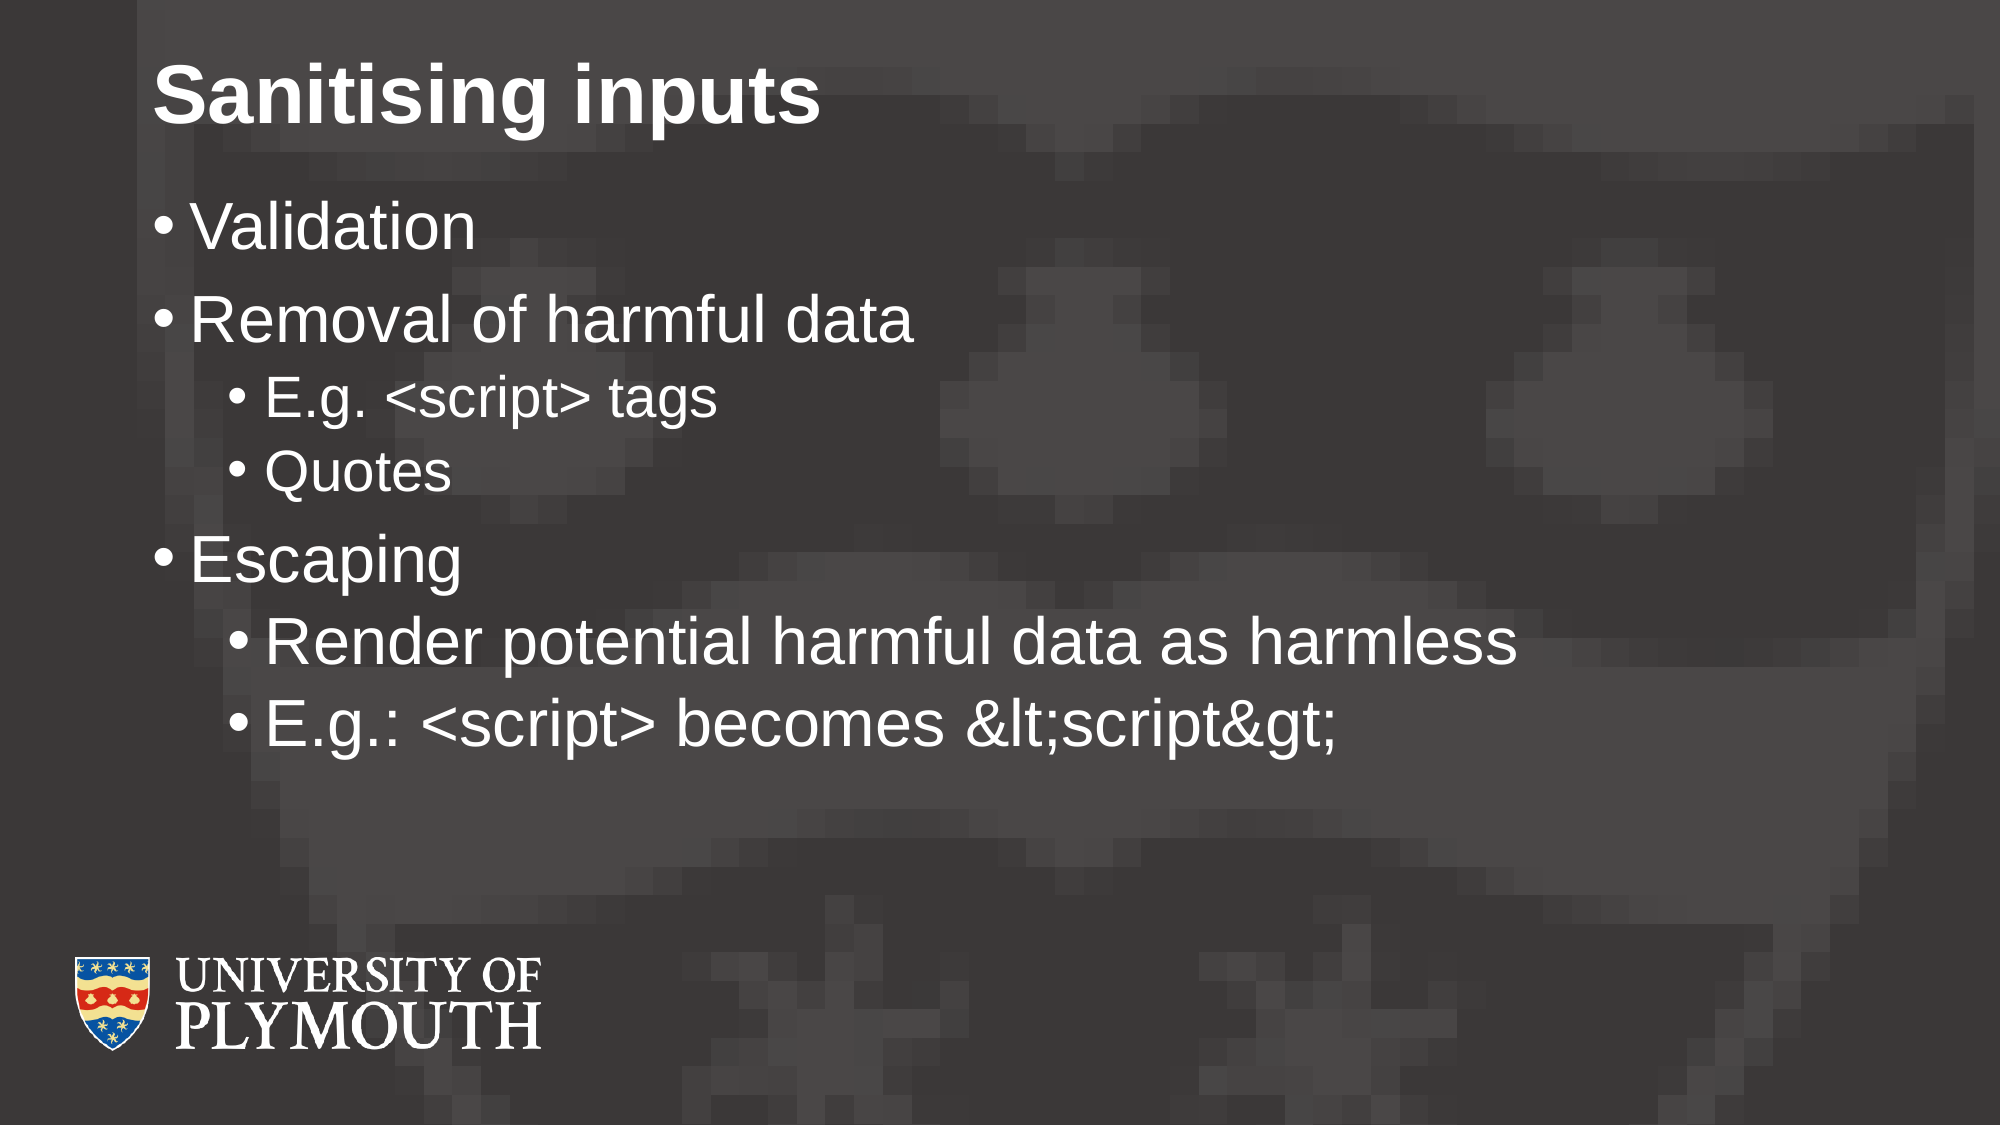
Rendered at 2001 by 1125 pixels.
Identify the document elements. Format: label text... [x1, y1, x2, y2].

picture [75, 957, 541, 1053]
list Validation Removal of harmful data E.g. <script> tags Quotes Escaping Render potential harmful data as harmless E.g.: <script> becomes &lt;script&gt; [137, 184, 1863, 899]
title Sanitising inputs [137, 22, 1863, 171]
